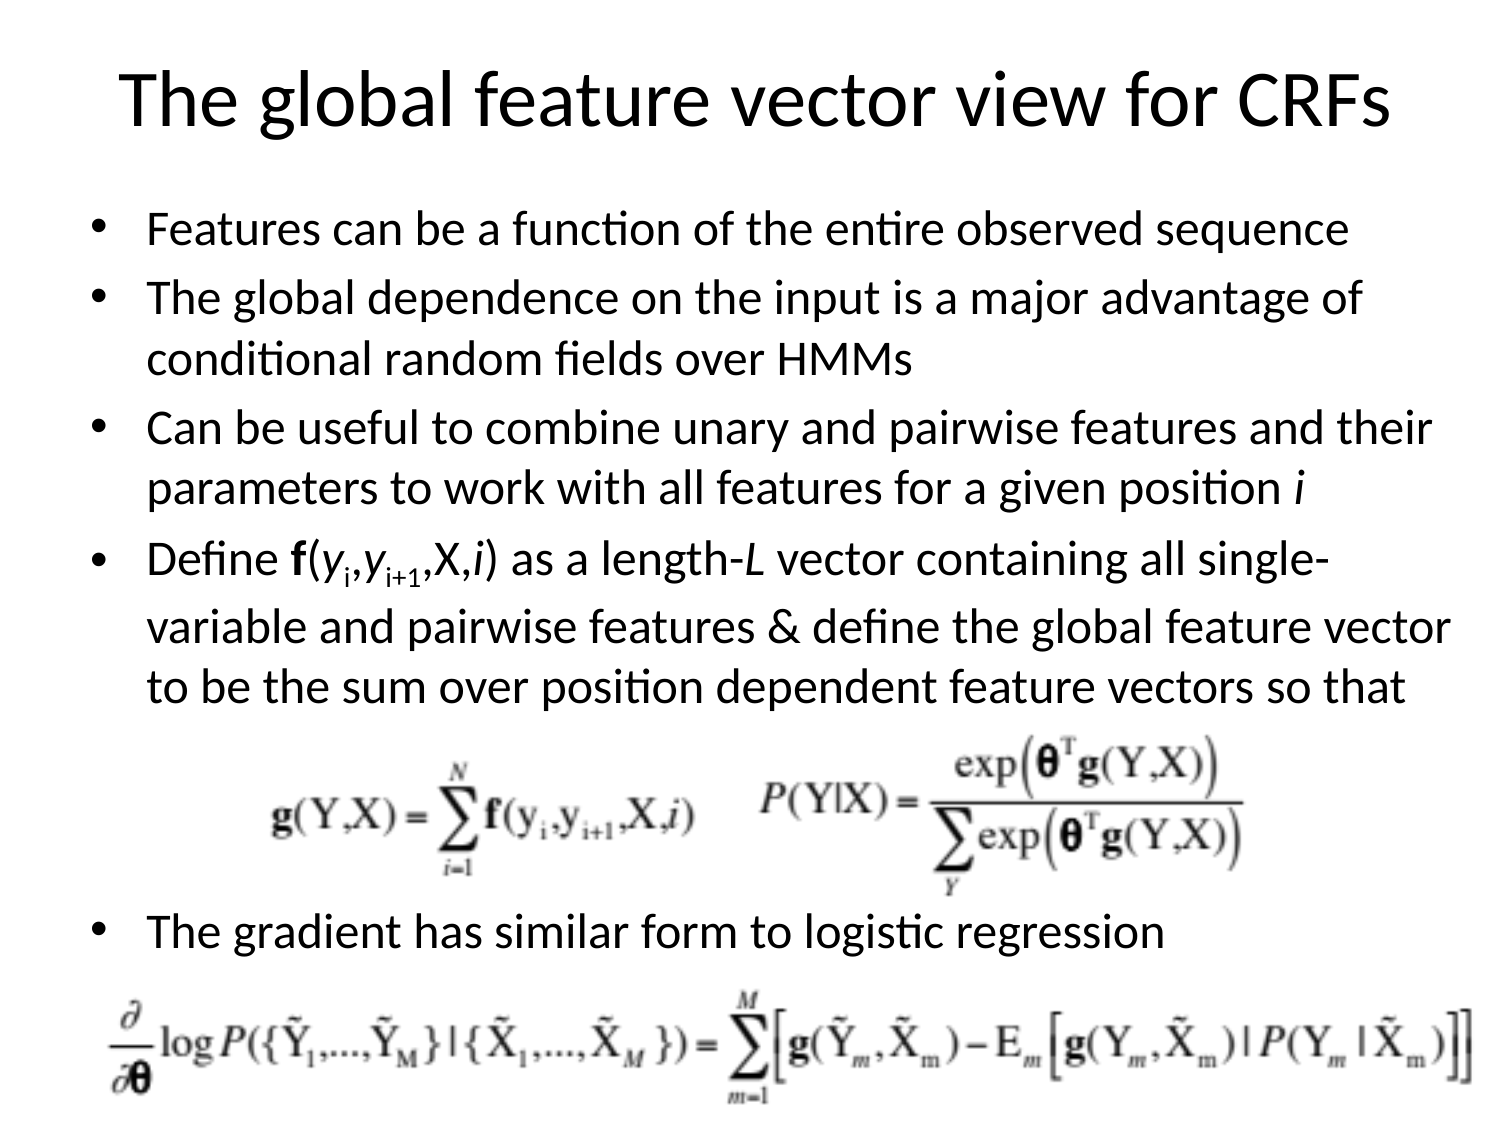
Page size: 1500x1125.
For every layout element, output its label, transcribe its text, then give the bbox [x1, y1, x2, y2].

list Features can be a function of the entire observed sequence The global dependence on the input is a major advantage of conditional random fields over HMMs Can be useful to combine unary and pairwise features and their parameters to work with all features for a given position i Define f(yi,yi+1,X,i) as a length-L vector containing all single-variable and pairwise features & define the global feature vector to be the sum over position dependent feature vectors so that The gradient has similar form to logistic regression [75, 187, 1474, 1017]
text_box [265, 751, 699, 880]
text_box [726, 523, 774, 602]
title The global feature vector view for CRFs [53, 0, 1459, 188]
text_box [754, 725, 1247, 900]
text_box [103, 979, 1478, 1108]
